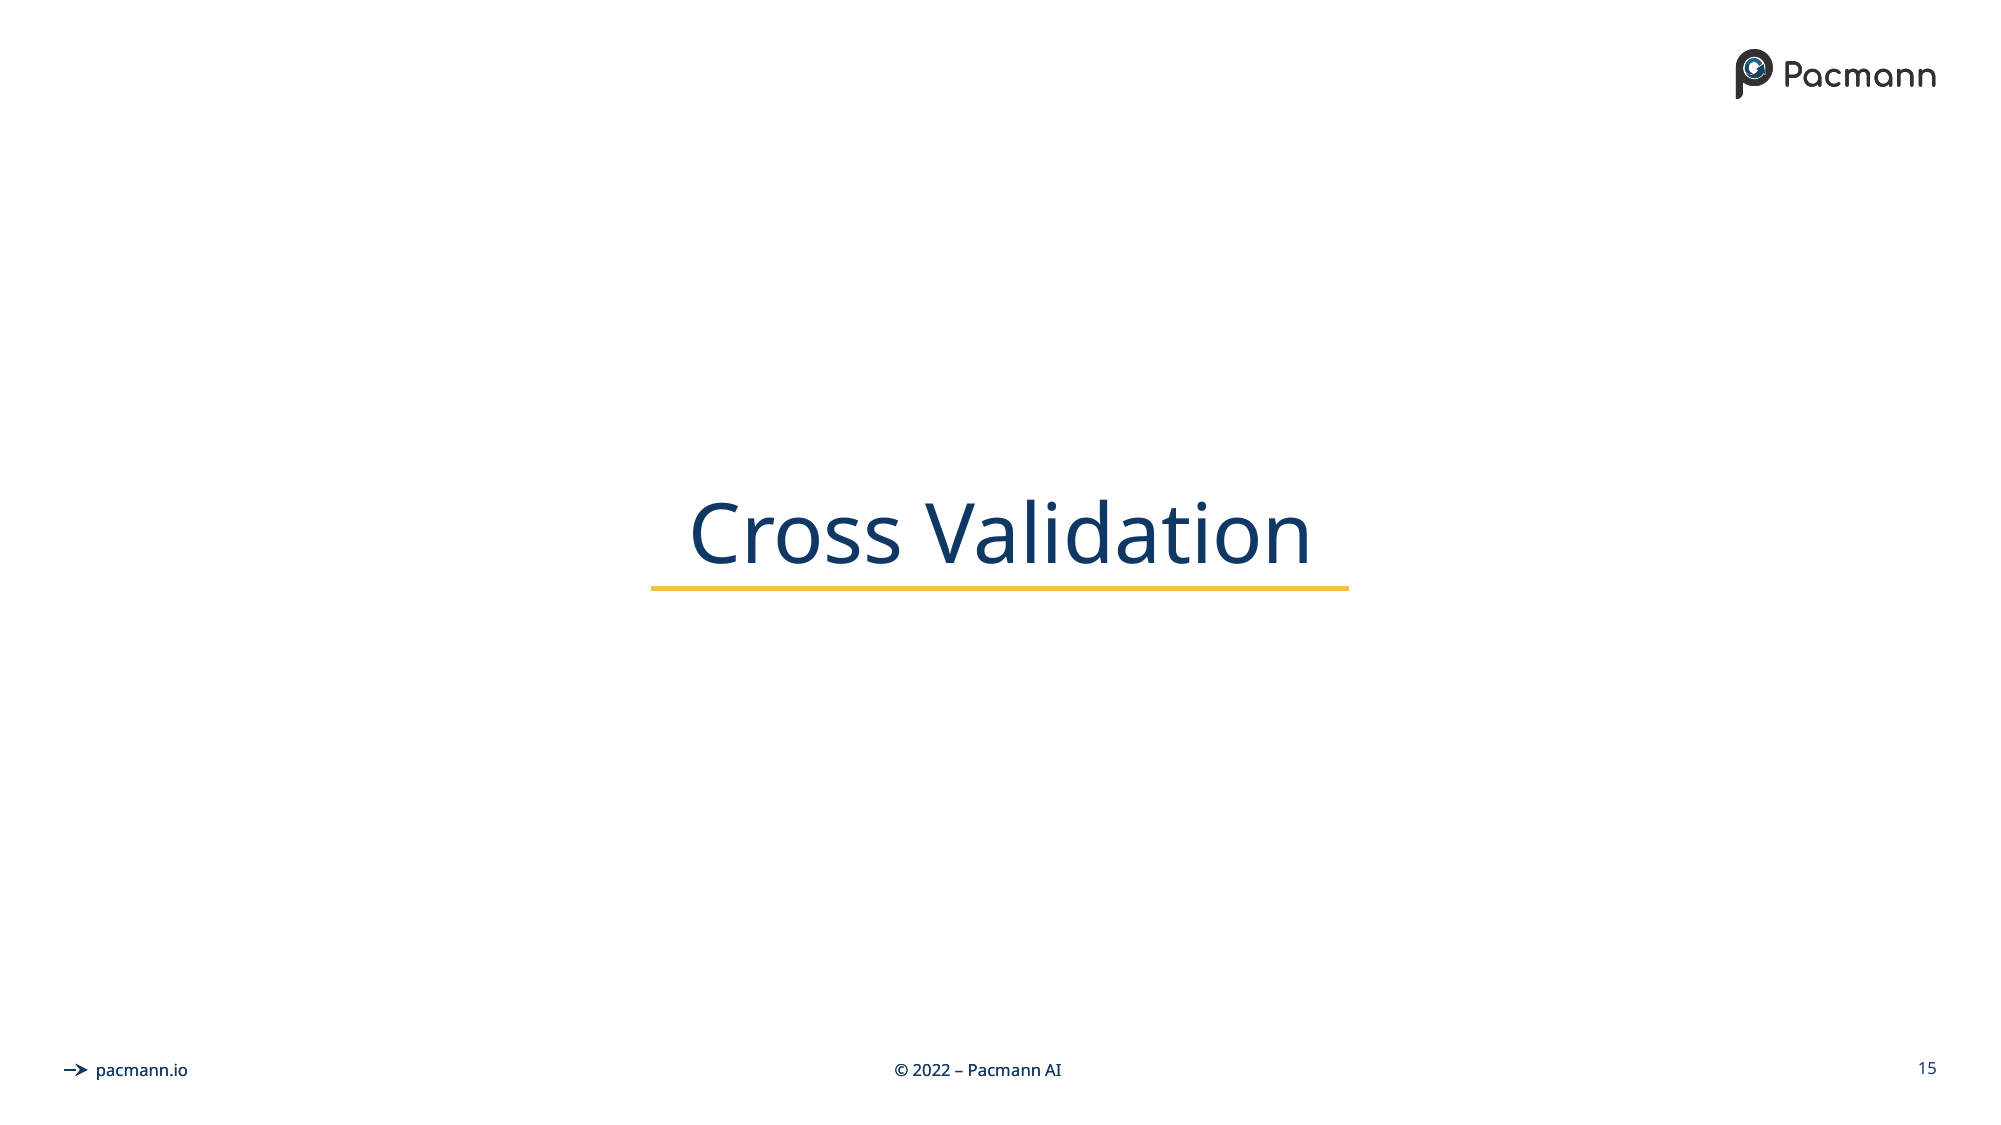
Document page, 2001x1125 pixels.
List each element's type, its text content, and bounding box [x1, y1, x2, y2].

title Cross Validation [51, 441, 1952, 589]
picture [1707, 36, 1966, 112]
